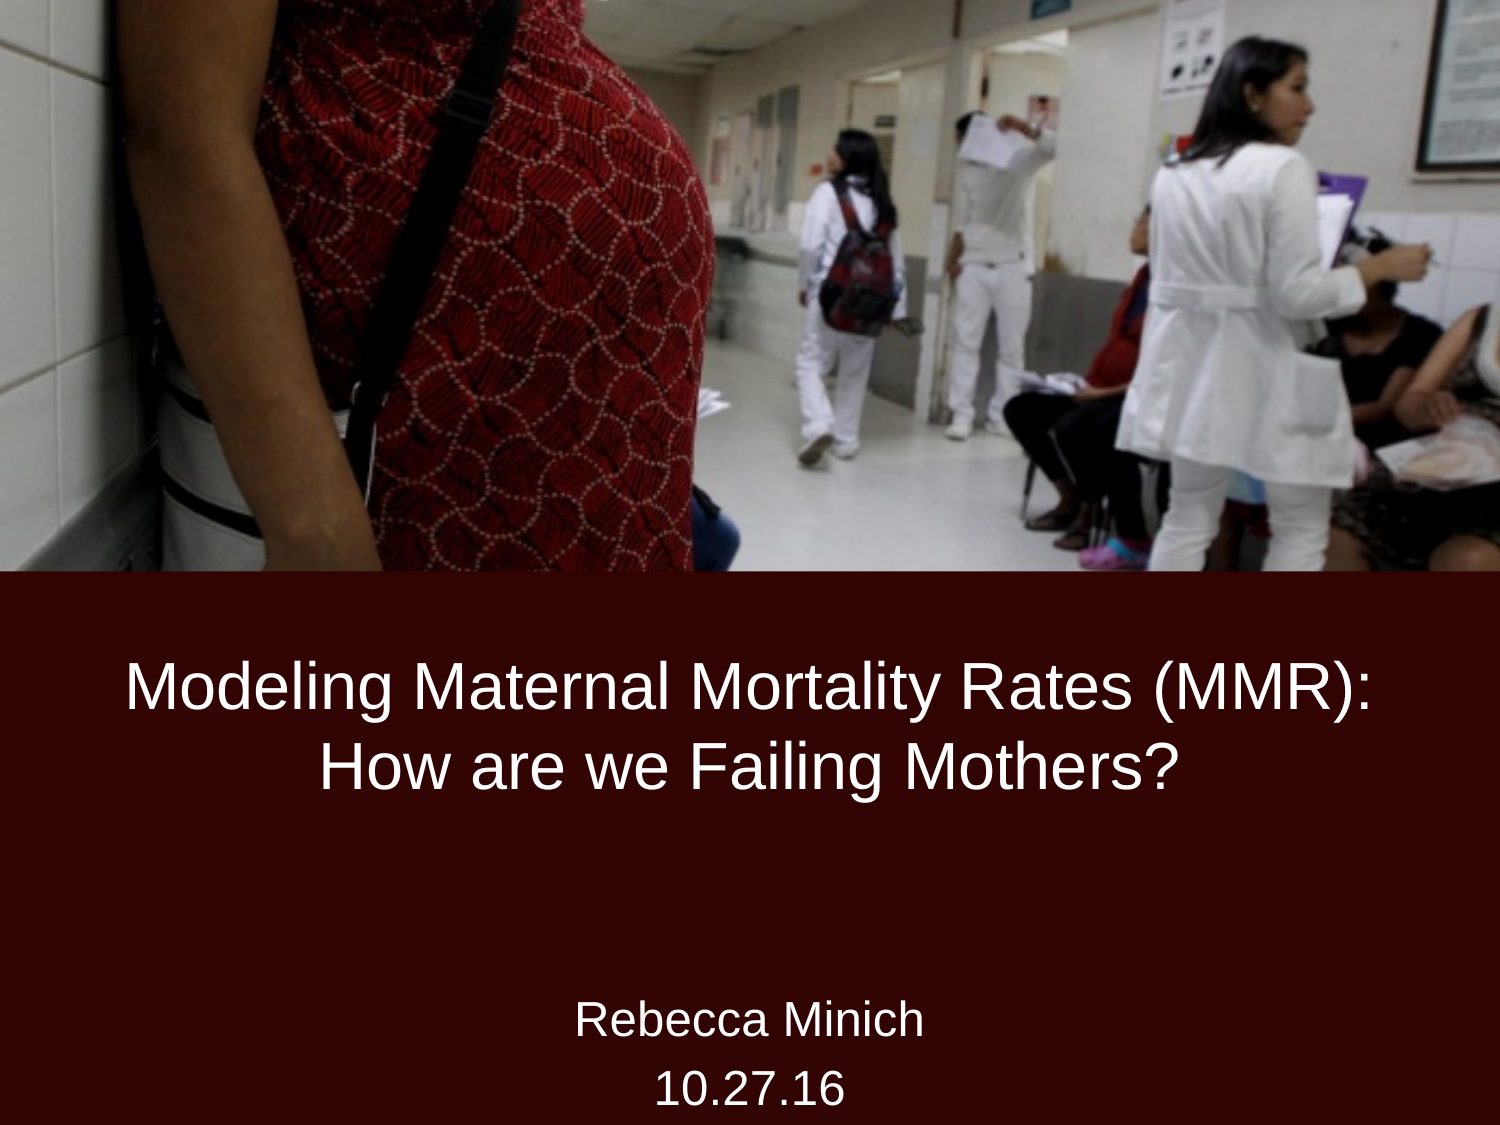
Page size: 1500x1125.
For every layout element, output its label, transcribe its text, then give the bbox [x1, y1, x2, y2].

subtitle Rebecca Minich 10.27.16 [0, 812, 1500, 1125]
title Modeling Maternal Mortality Rates (MMR): How are we Failing Mothers? [0, 708, 1500, 812]
picture [0, 0, 1500, 701]
